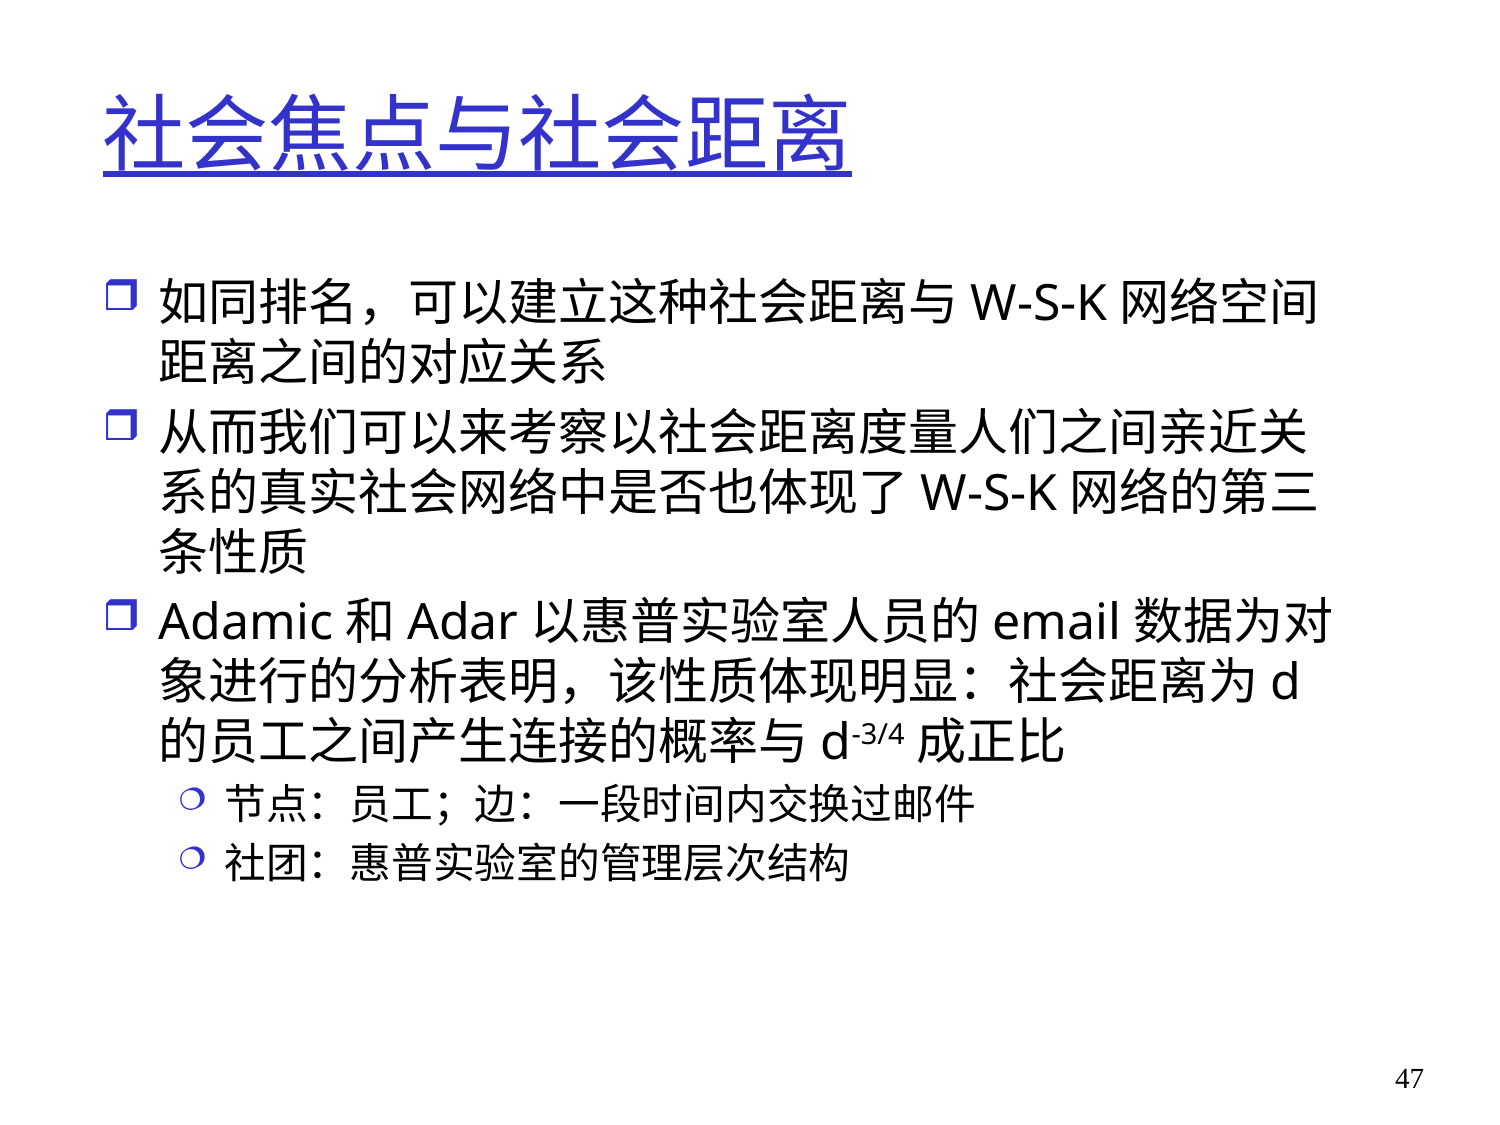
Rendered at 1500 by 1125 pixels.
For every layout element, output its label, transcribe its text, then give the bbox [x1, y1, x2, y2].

title 社会焦点与社会距离 [87, 37, 1363, 225]
slide_number 47 [1328, 1052, 1440, 1098]
list 如同排名，可以建立这种社会距离与W-S-K网络空间距离之间的对应关系 从而我们可以来考察以社会距离度量人们之间亲近关系的真实社会网络中是否也体现了W-S-K网络的第三条性质 Adamic和Adar以惠普实验室人员的email数据为对象进行的分析表明，该性质体现明显：社会距离为d的员工之间产生连接的概率与d-3/4成正比 节点：员工；边：一段时间内交换过邮件 社团：惠普实验室的管理层次结构 [87, 262, 1363, 1025]
